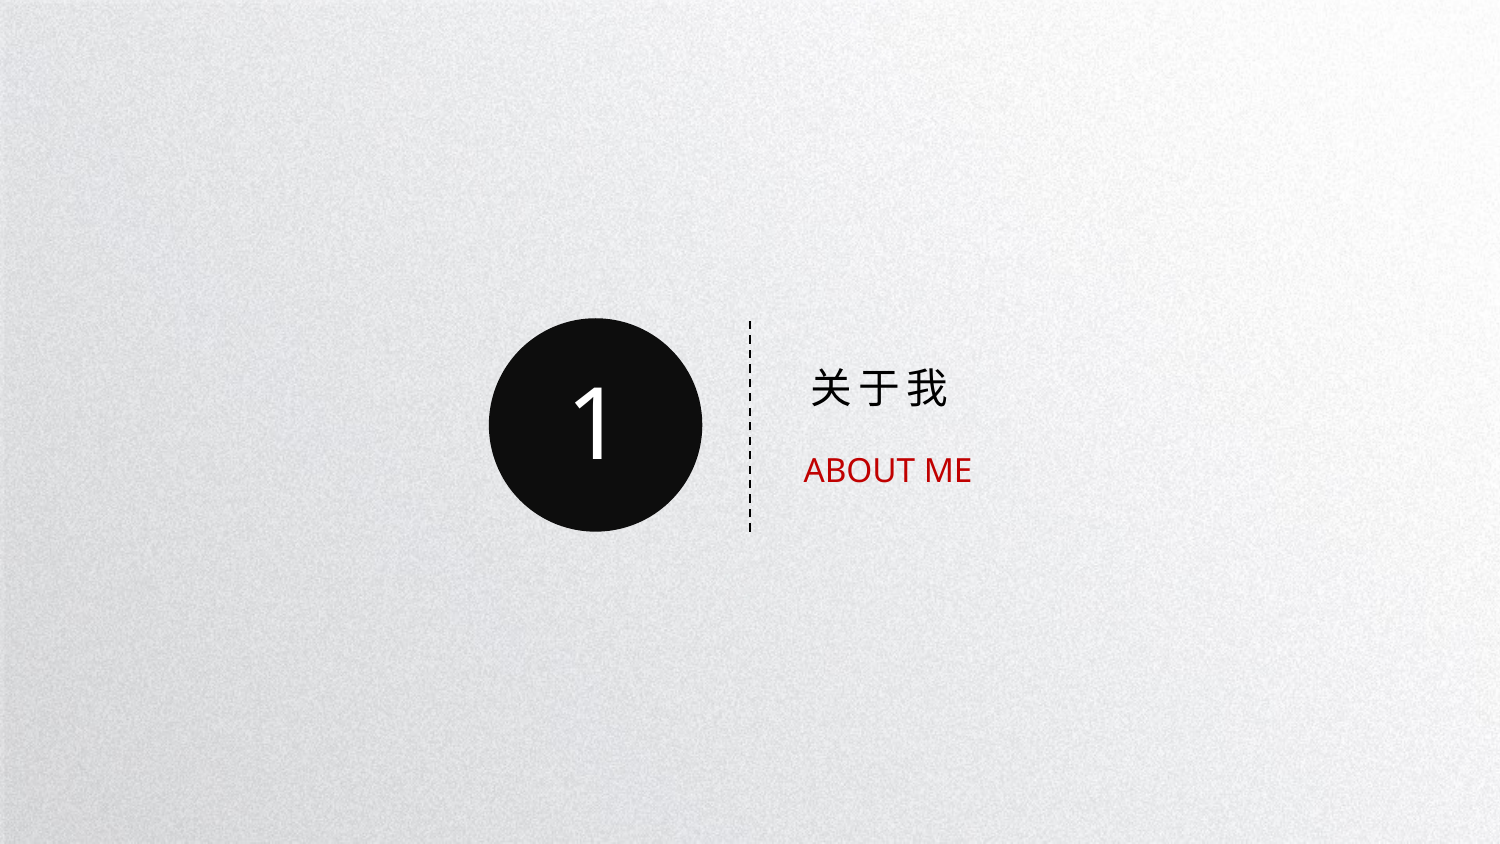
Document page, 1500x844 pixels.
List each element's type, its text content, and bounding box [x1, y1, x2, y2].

text_box ABOUT ME [788, 441, 988, 497]
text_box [488, 318, 703, 532]
picture [0, 0, 1500, 844]
text_box 关于我 [796, 354, 964, 420]
